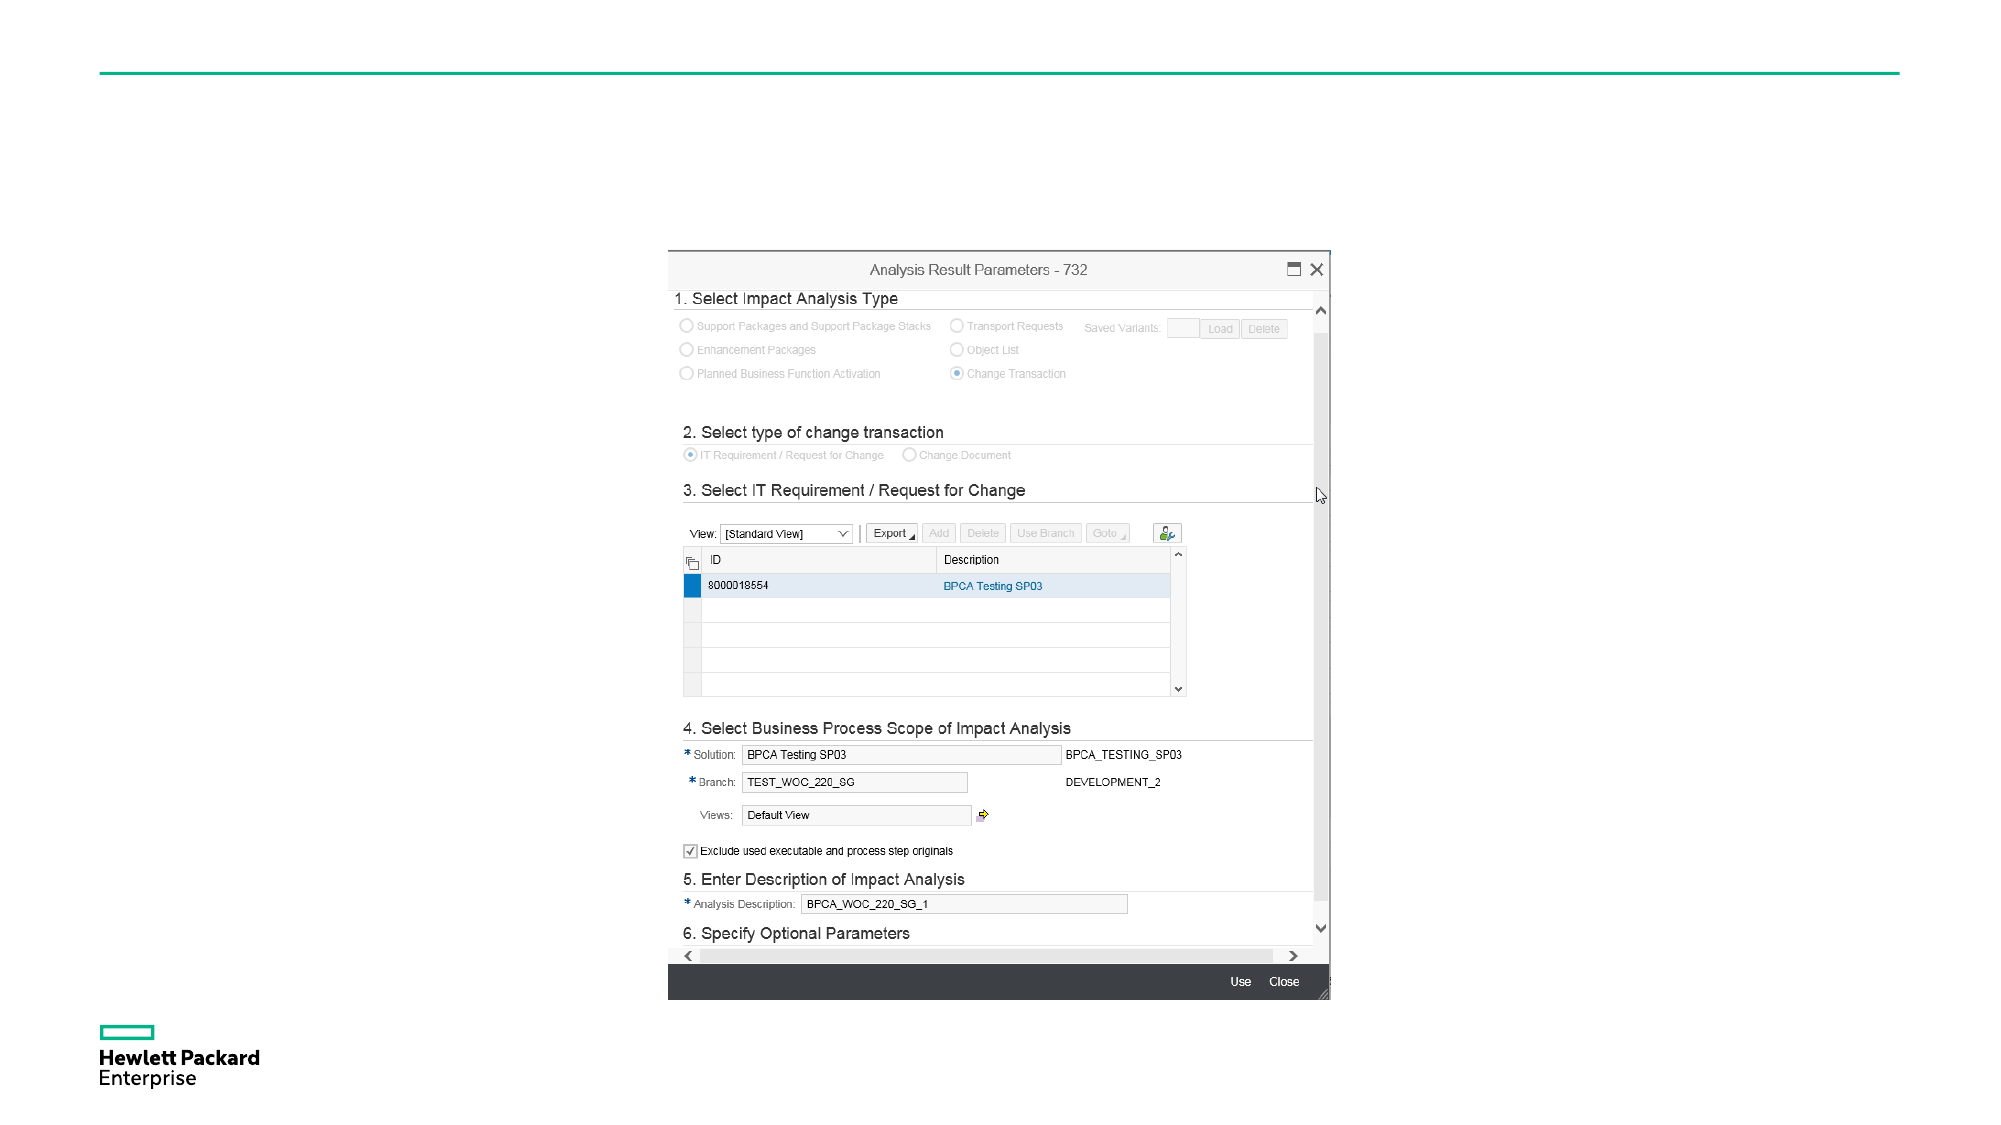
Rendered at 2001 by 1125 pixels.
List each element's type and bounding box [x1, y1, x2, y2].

list [668, 249, 1331, 1000]
